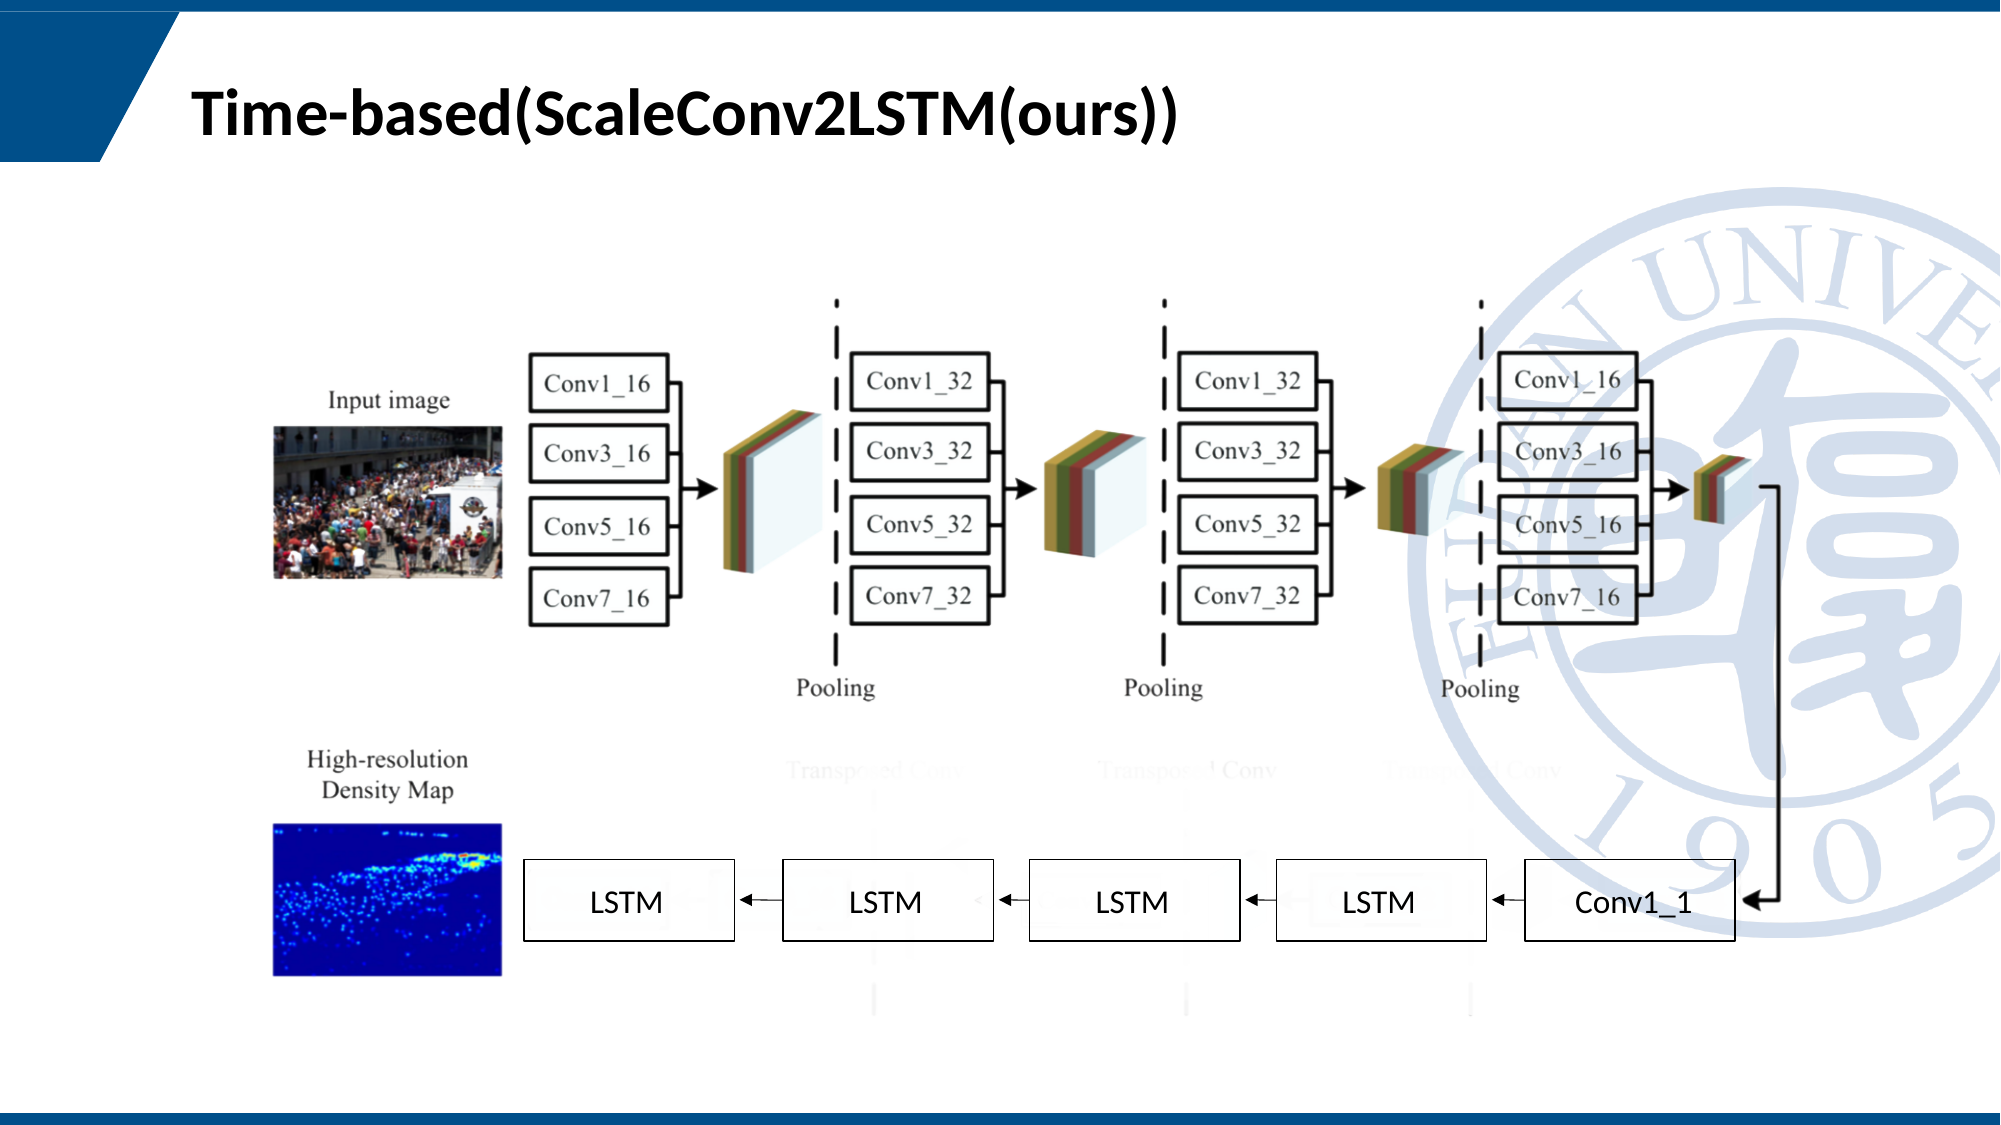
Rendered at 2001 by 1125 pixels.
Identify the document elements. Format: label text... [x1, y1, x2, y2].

picture [65, 239, 1913, 1034]
text_box Time-based(ScaleConv2LSTM(ours)) [176, 61, 1471, 157]
